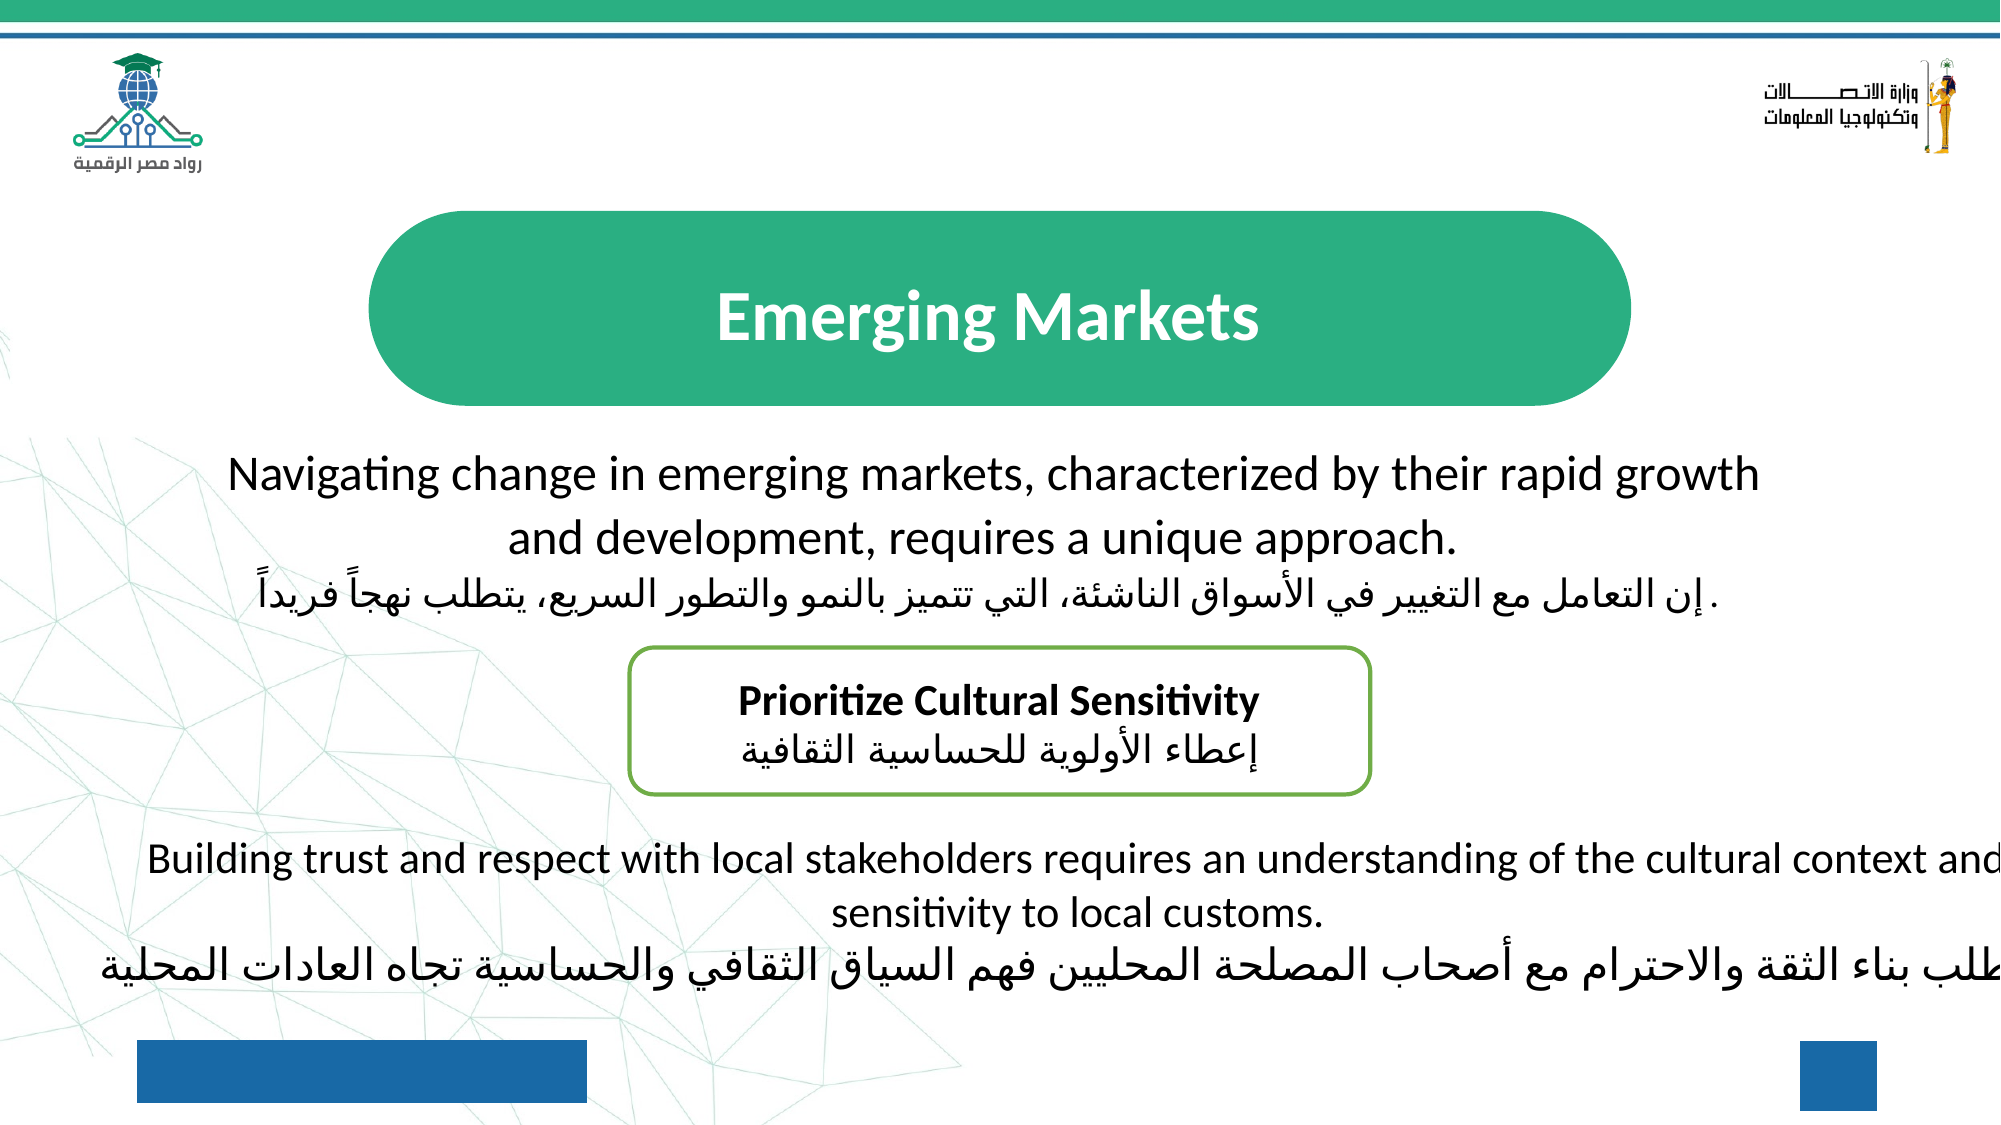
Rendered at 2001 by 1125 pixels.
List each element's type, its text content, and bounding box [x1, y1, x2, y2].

text_box [368, 210, 1632, 406]
text_box Navigating change in emerging markets, characterized by their rapid growth and development, requires a unique approach. إن التعامل مع التغيير في الأسواق الناشئة، التي تتميز بالنمو والتطور السريع، يتطلب نهجاً فريداً. [177, 426, 1800, 625]
picture [0, 0, 2000, 1125]
text_box Prioritize Cultural Sensitivity إعطاء الأولوية للحساسية الثقافية [629, 647, 1371, 795]
text_box Building trust and respect with local stakeholders requires an understanding of the cultural context and sensitivity to local customs. يتطلب بناء الثقة والاحترام مع أصحاب المصلحة المحليين فهم السياق الثقافي والحساسية تجاه العادات المحلية. [72, 819, 2000, 1000]
text_box Emerging Markets [388, 252, 1589, 371]
